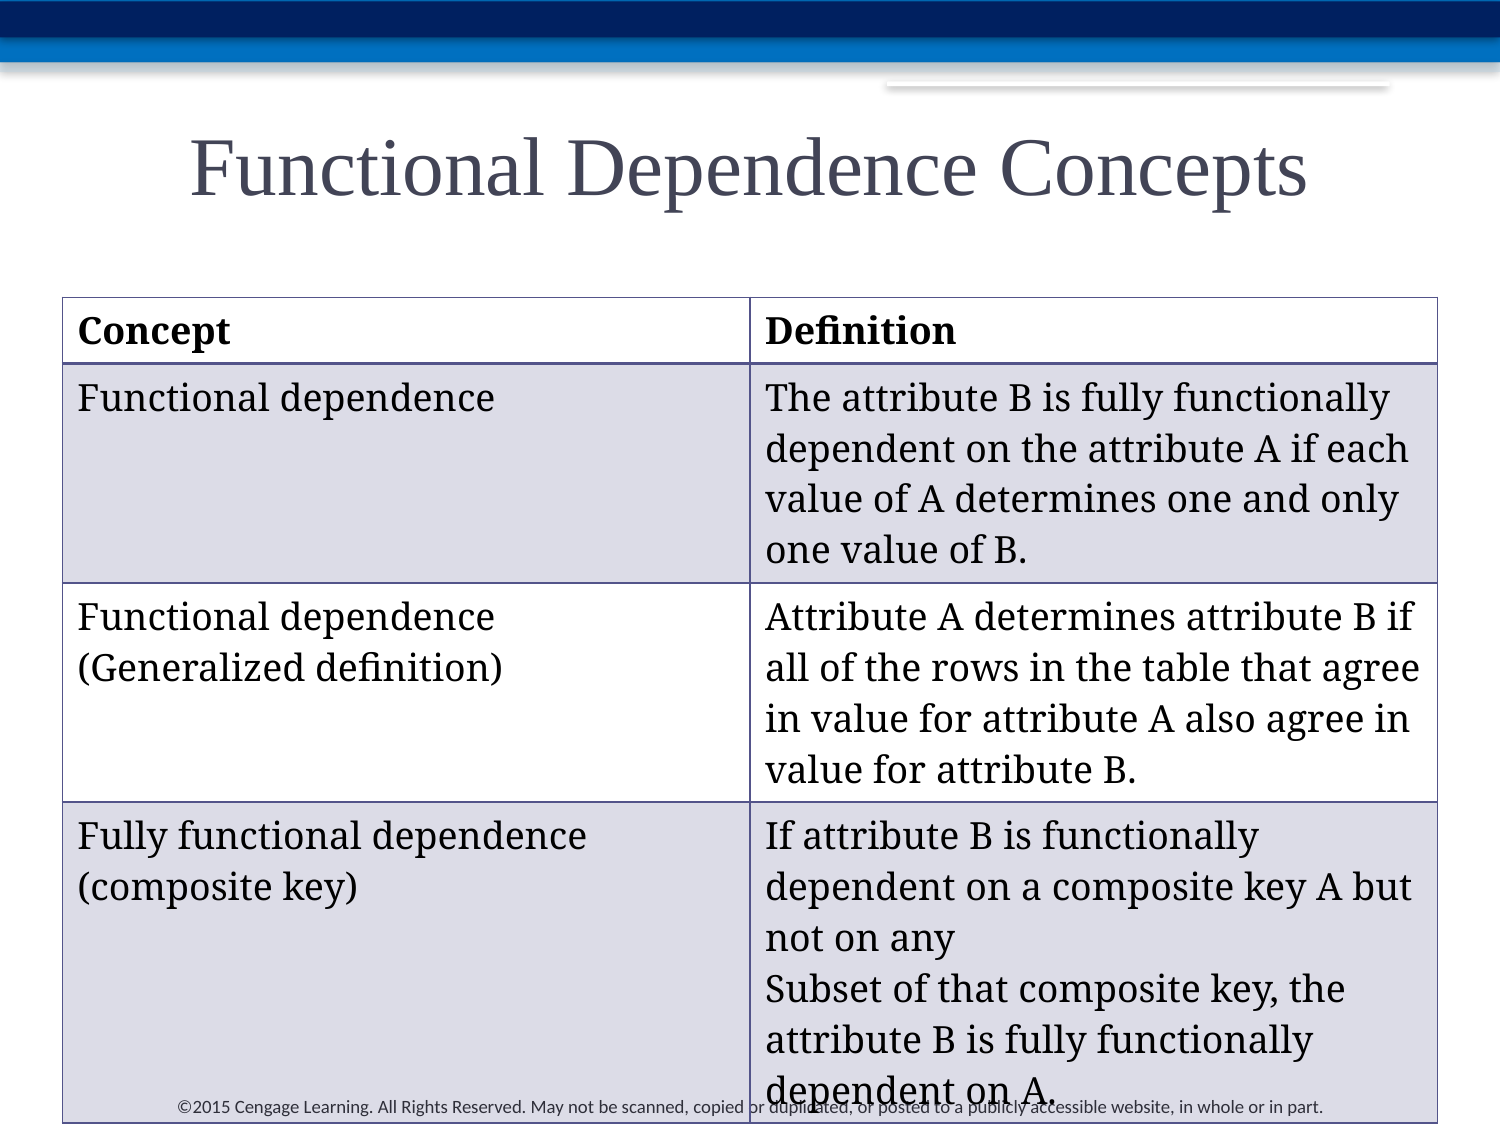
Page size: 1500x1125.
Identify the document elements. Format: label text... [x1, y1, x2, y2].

table_header Concept [63, 298, 749, 362]
table_cell Functional dependence (Generalized definition) [63, 584, 749, 801]
table_cell Fully functional dependence (composite key) [63, 803, 749, 1122]
table_cell If attribute B is functionally dependent on a composite key A but not on any Subset of that composite key, the attribute B is fully functionally dependent on A. [751, 803, 1437, 1122]
title Functional Dependence Concepts [75, 75, 1425, 250]
table_cell Attribute A determines attribute B if all of the rows in the table that agree in value for attribute A also agree in value for attribute B. [751, 584, 1437, 801]
table_cell Functional dependence [63, 365, 749, 582]
table_header Definition [751, 298, 1437, 362]
table_cell The attribute B is fully functionally dependent on the attribute A if each value of A determines one and only one value of B. [751, 365, 1437, 582]
